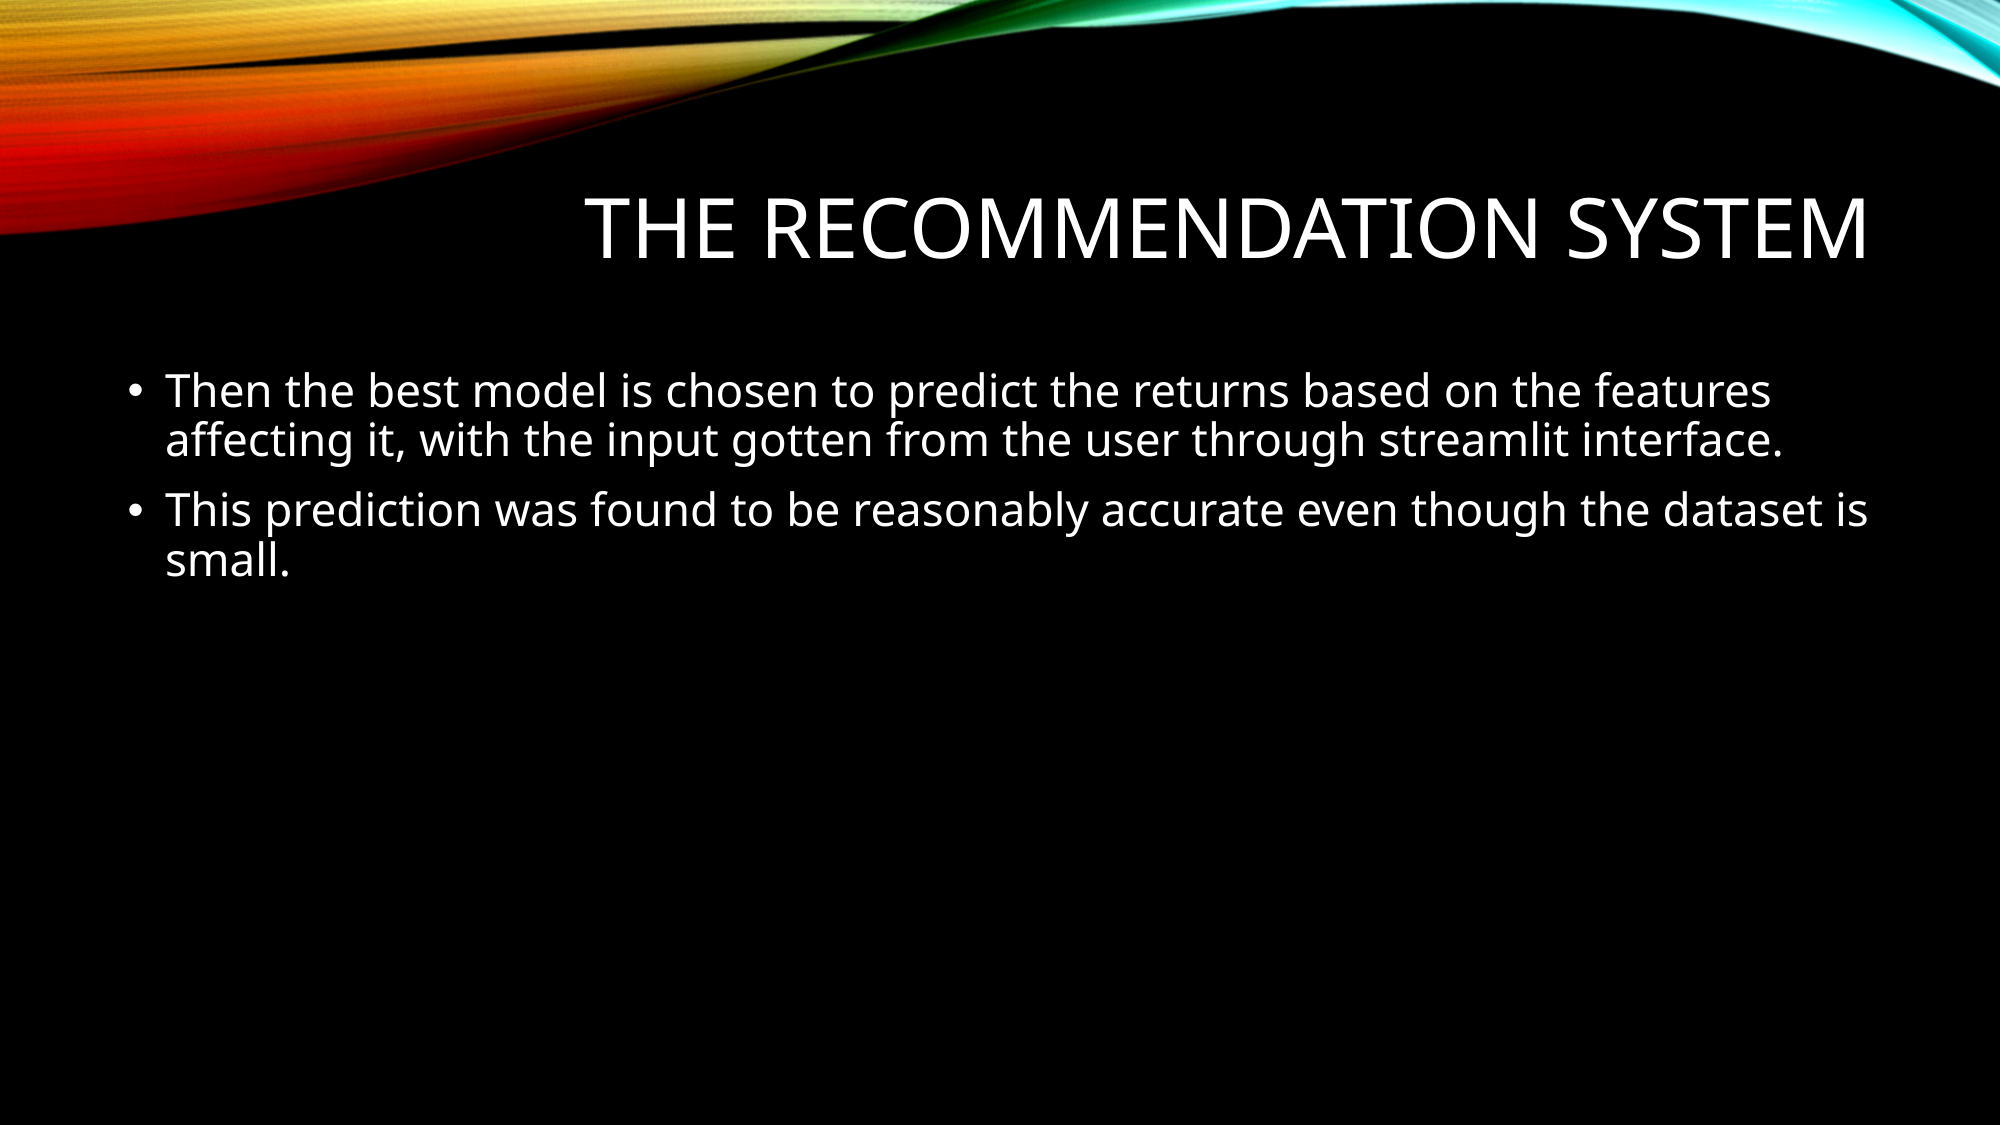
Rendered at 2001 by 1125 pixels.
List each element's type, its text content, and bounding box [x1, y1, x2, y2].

title The Recommendation System [474, 125, 1888, 338]
list Then the best model is chosen to predict the returns based on the features affecting it, with the input gotten from the user through streamlit interface. This prediction was found to be reasonably accurate even though the dataset is small. [112, 360, 1888, 1021]
picture [0, 0, 2000, 237]
